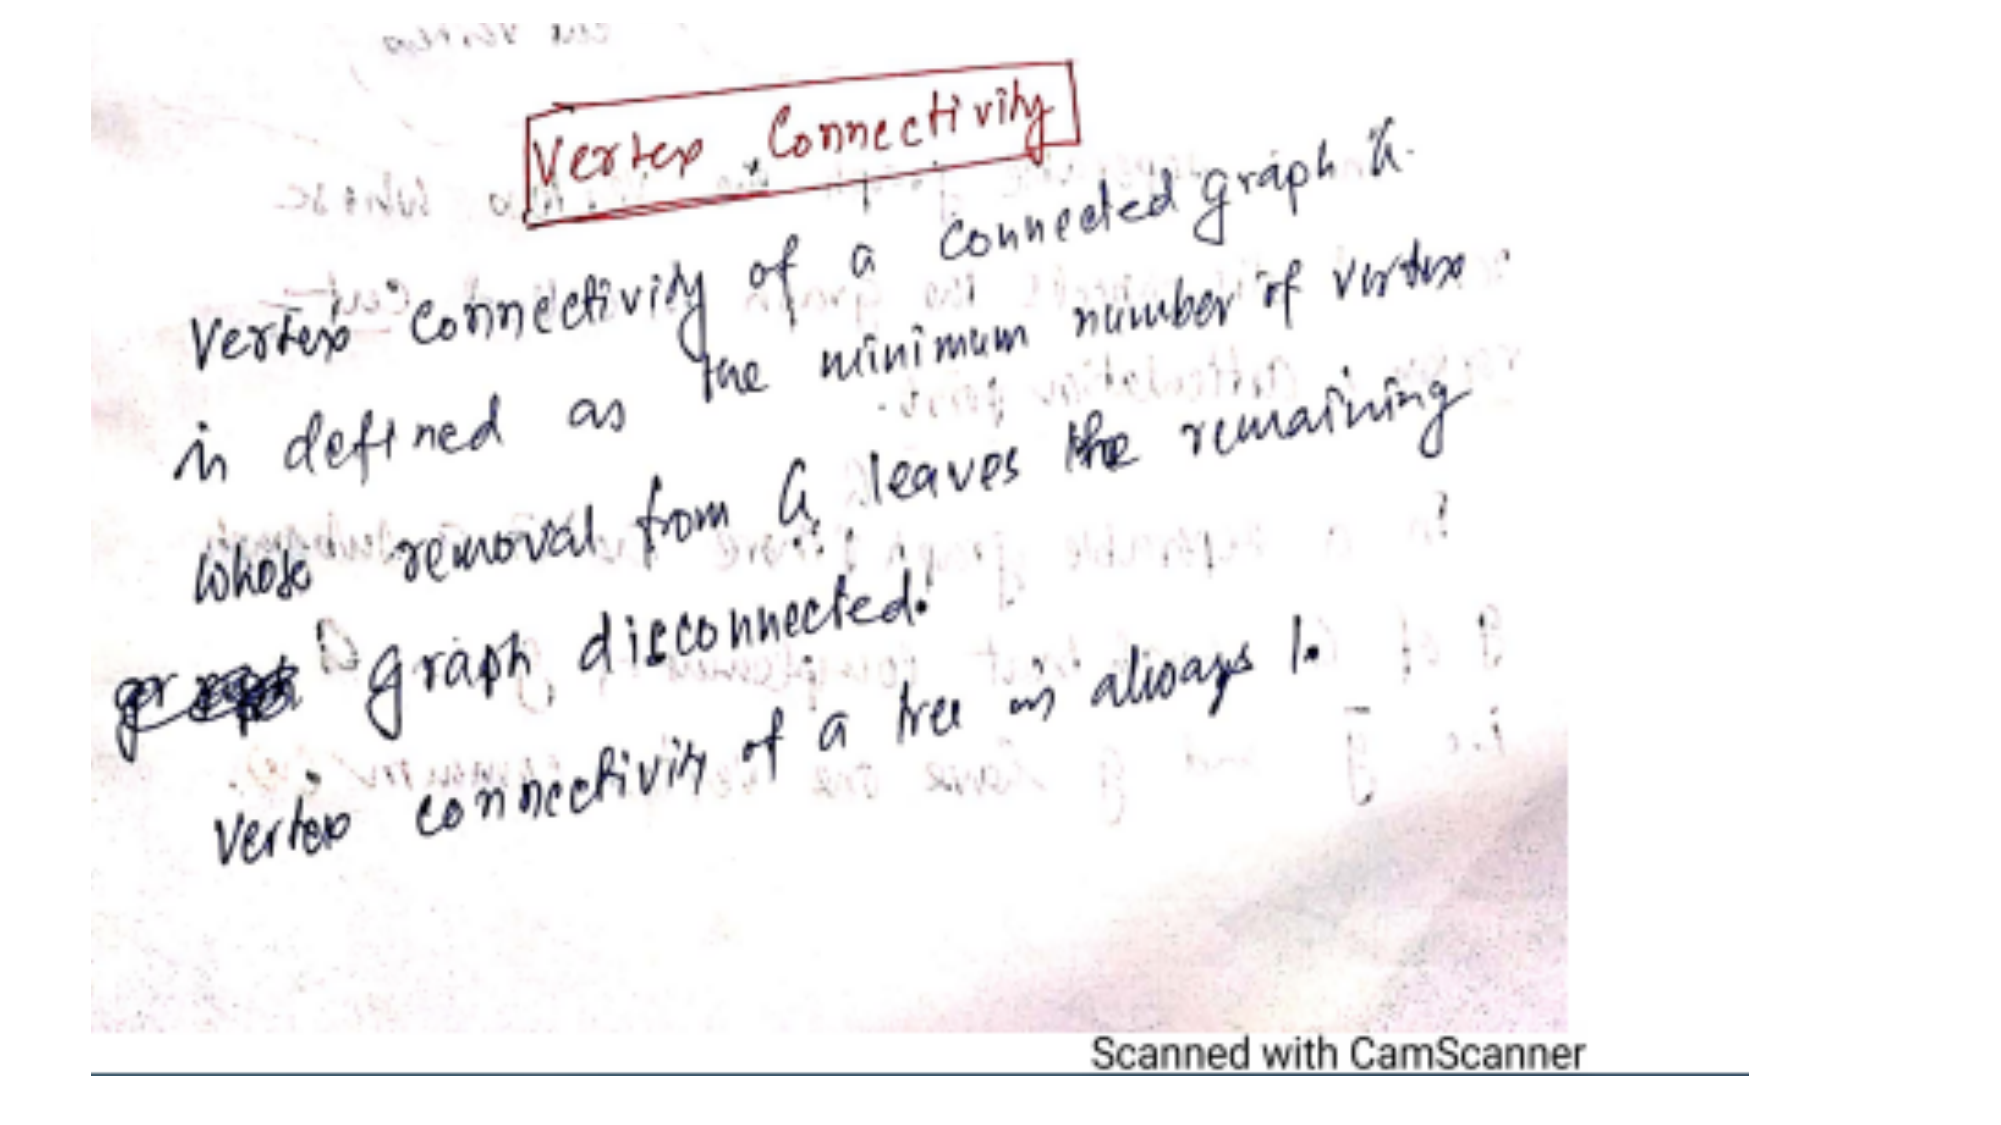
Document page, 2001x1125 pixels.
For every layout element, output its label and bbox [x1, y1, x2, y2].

picture [91, 23, 1749, 1076]
